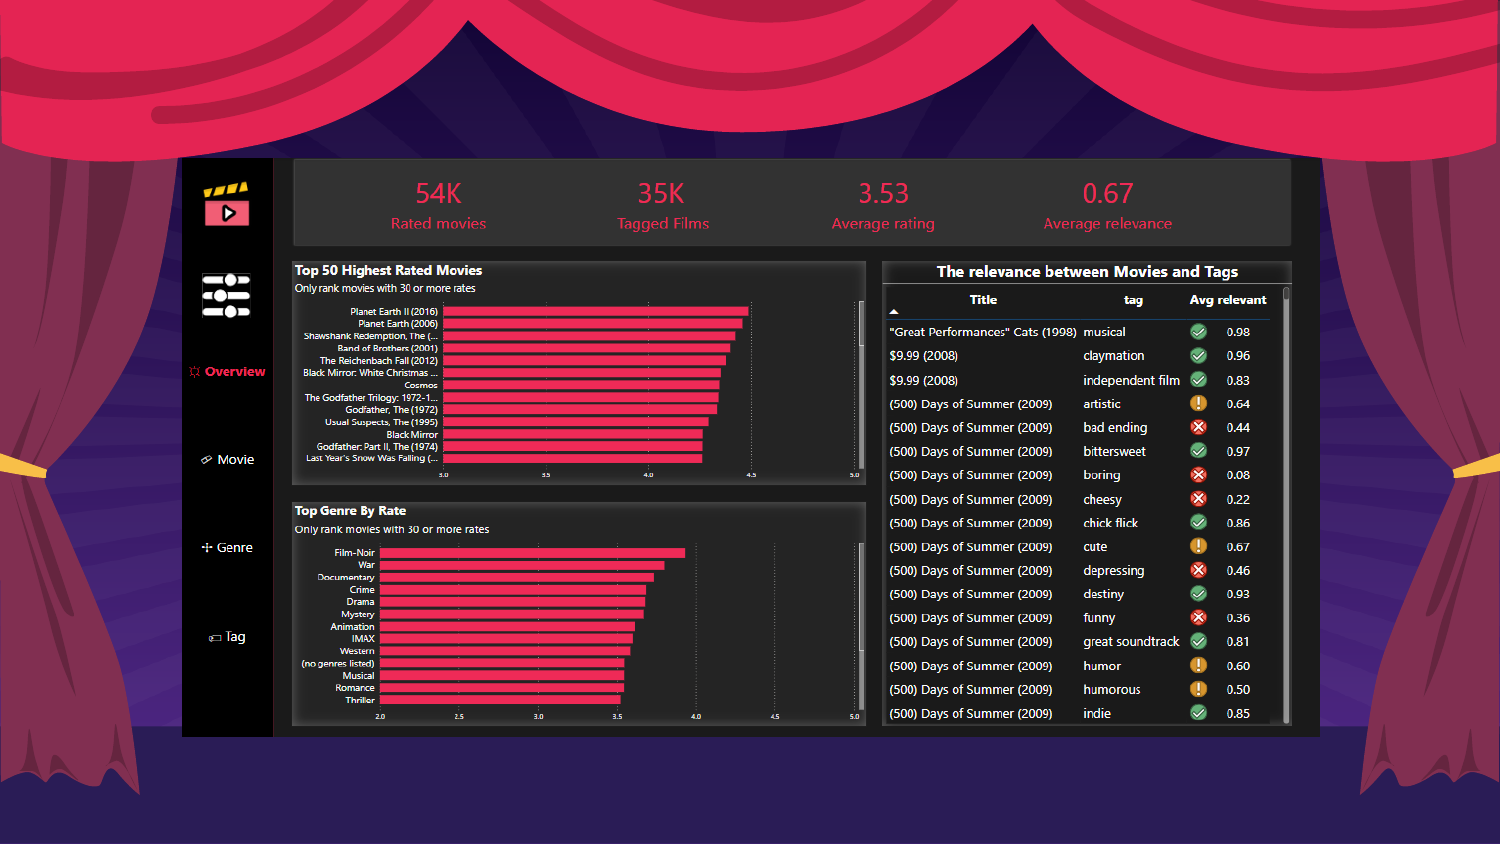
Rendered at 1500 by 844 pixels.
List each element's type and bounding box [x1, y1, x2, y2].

picture [181, 158, 1320, 737]
